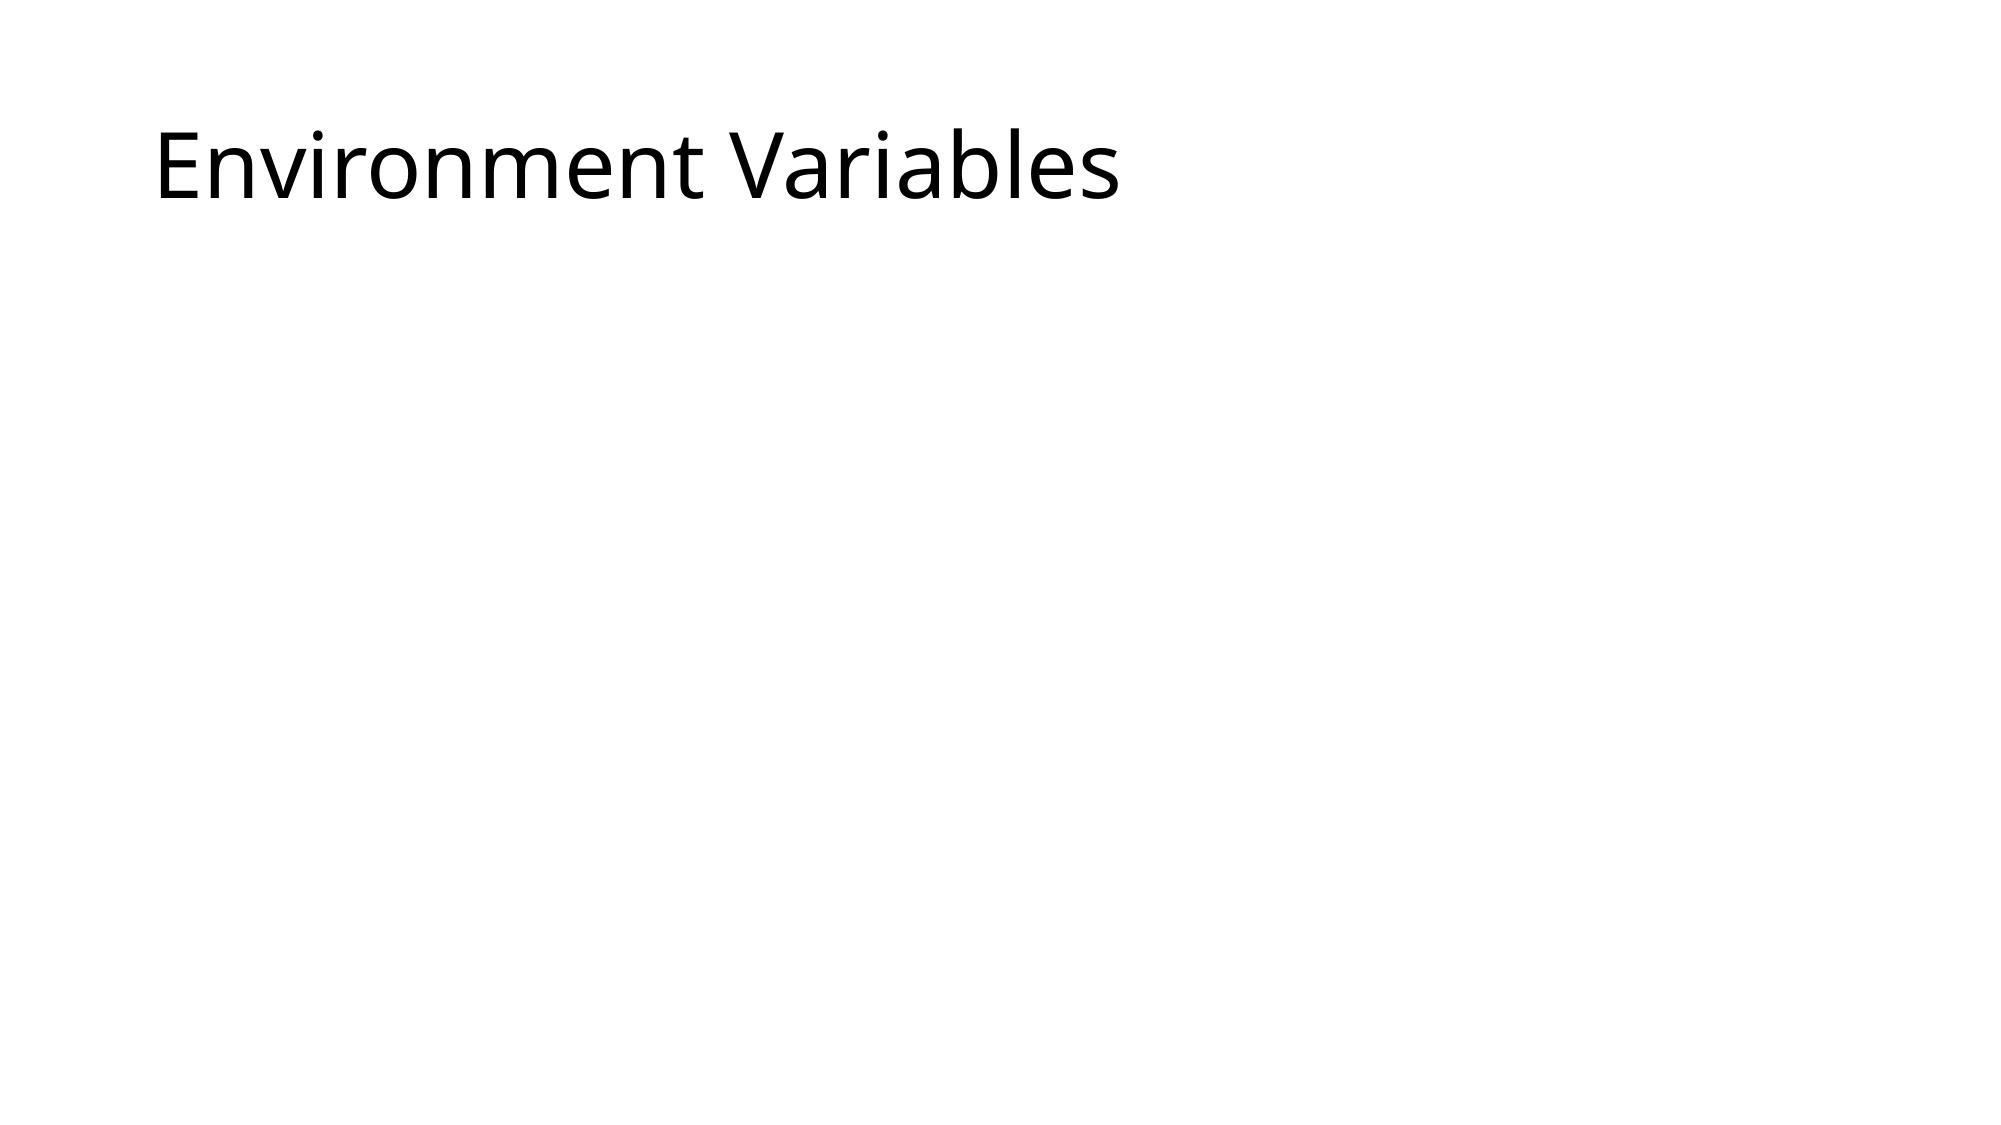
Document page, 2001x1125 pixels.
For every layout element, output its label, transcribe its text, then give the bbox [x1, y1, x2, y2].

title Environment Variables [137, 59, 1863, 278]
